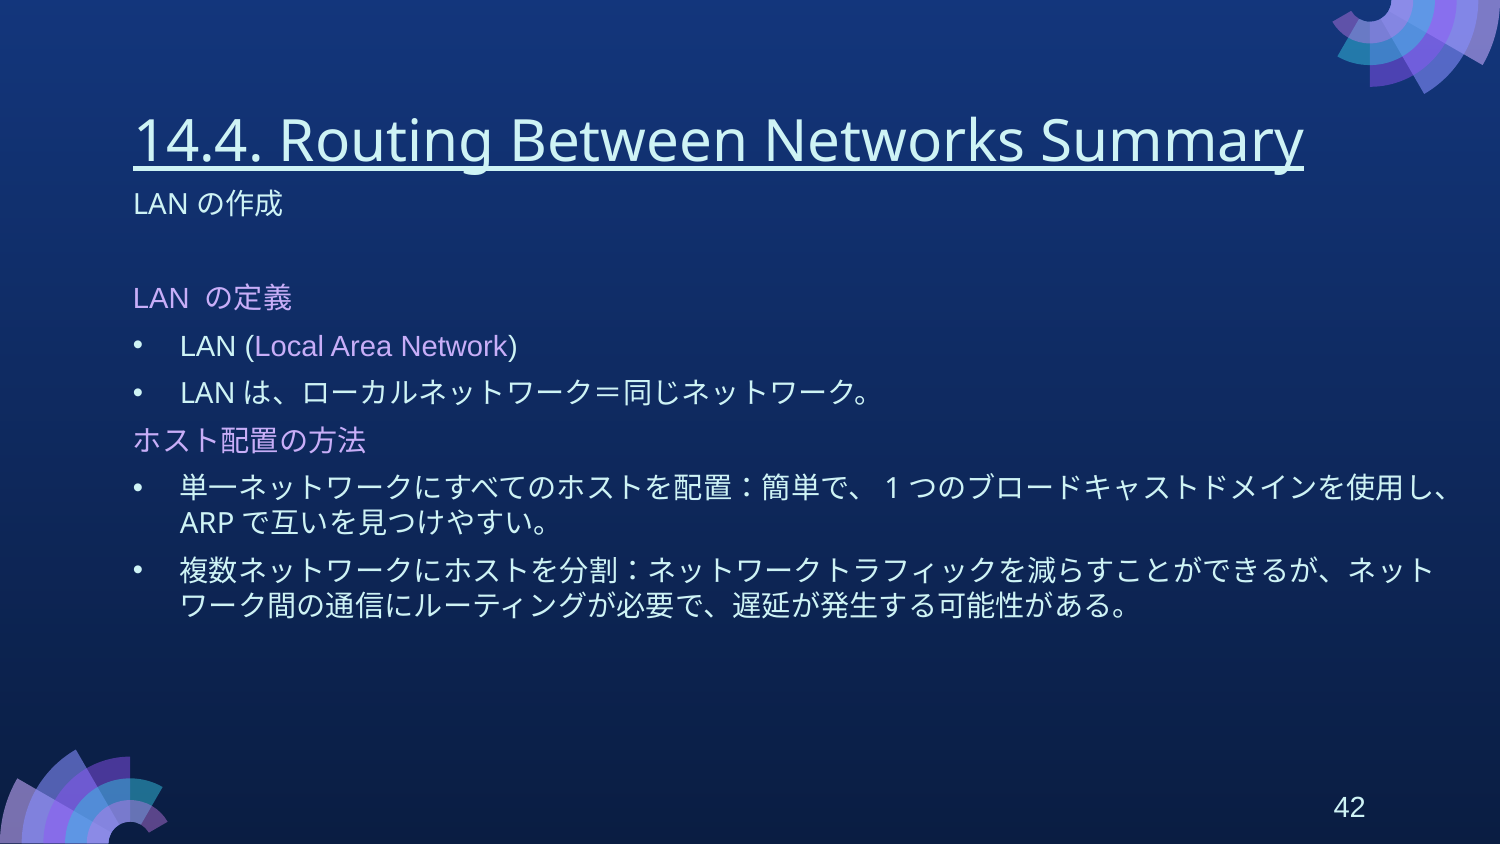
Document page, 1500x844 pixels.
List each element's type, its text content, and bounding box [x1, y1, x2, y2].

text_box LANの作成 LAN の定義 LAN (Local Area Network) LANは、ローカルネットワーク＝同じネットワーク。 ホスト配置の方法 単一ネットワークにすべてのホストを配置：簡単で、1つのブロードキャストドメインを使用し、ARPで互いを見つけやすい。 複数ネットワークにホストを分割：ネットワークトラフィックを減らすことができるが、ネットワーク間の通信にルーティングが必要で、遅延が発生する可能性がある。 [118, 177, 1484, 630]
title 14.4. Routing Between Networks Summary [118, 88, 1470, 177]
